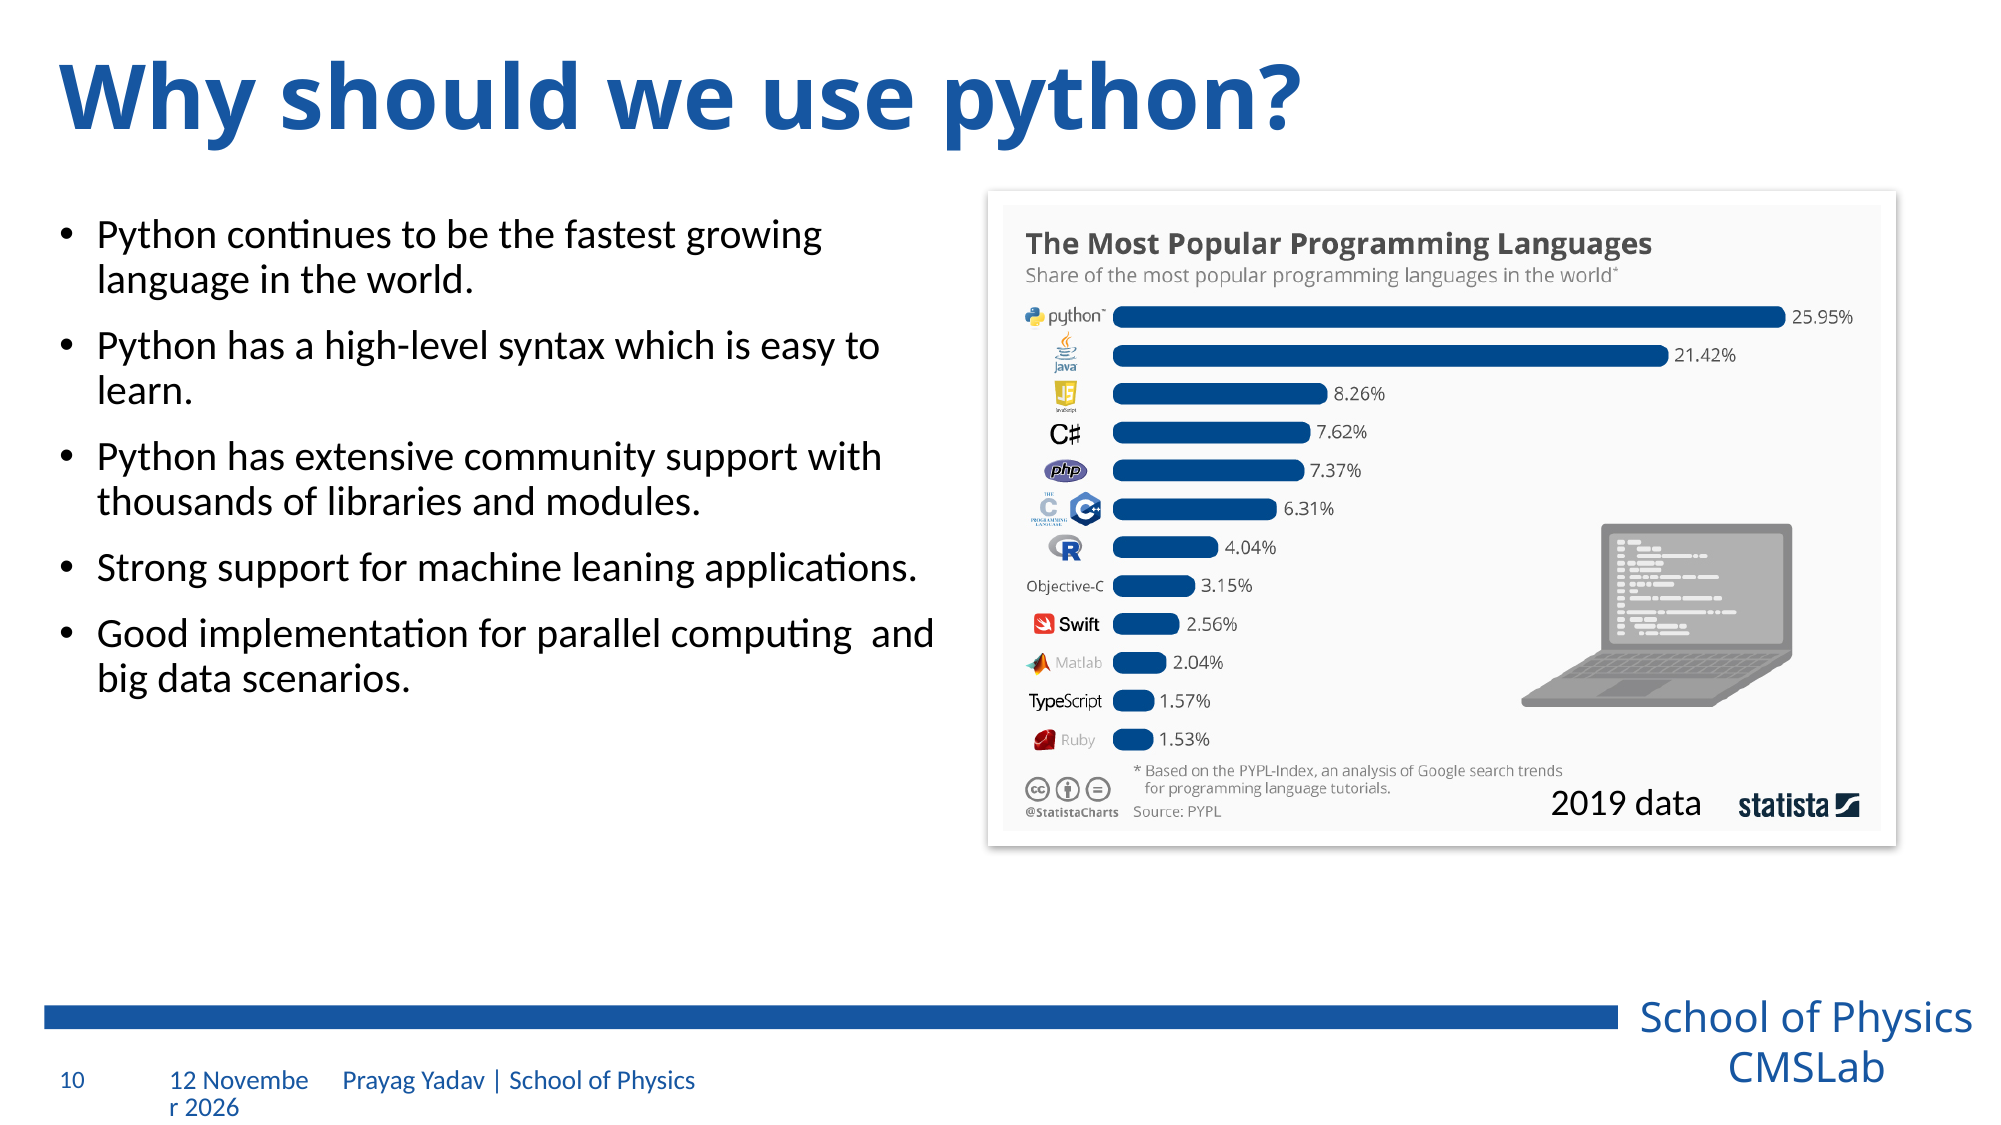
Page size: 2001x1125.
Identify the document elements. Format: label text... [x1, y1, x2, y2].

slide_number 10 [44, 1048, 111, 1109]
title Why should we use python? [44, 44, 1859, 158]
picture [1002, 205, 1882, 832]
list Python continues to be the fastest growing language in the world. Python has a high-level syntax which is easy to learn. Python has extensive community support with thousands of libraries and modules. Strong support for machine leaning applications. Good implementation for parallel computing and big data scenarios. [44, 205, 966, 832]
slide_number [154, 1048, 325, 1109]
footer Prayag Yadav | School of Physics [327, 1048, 1003, 1109]
